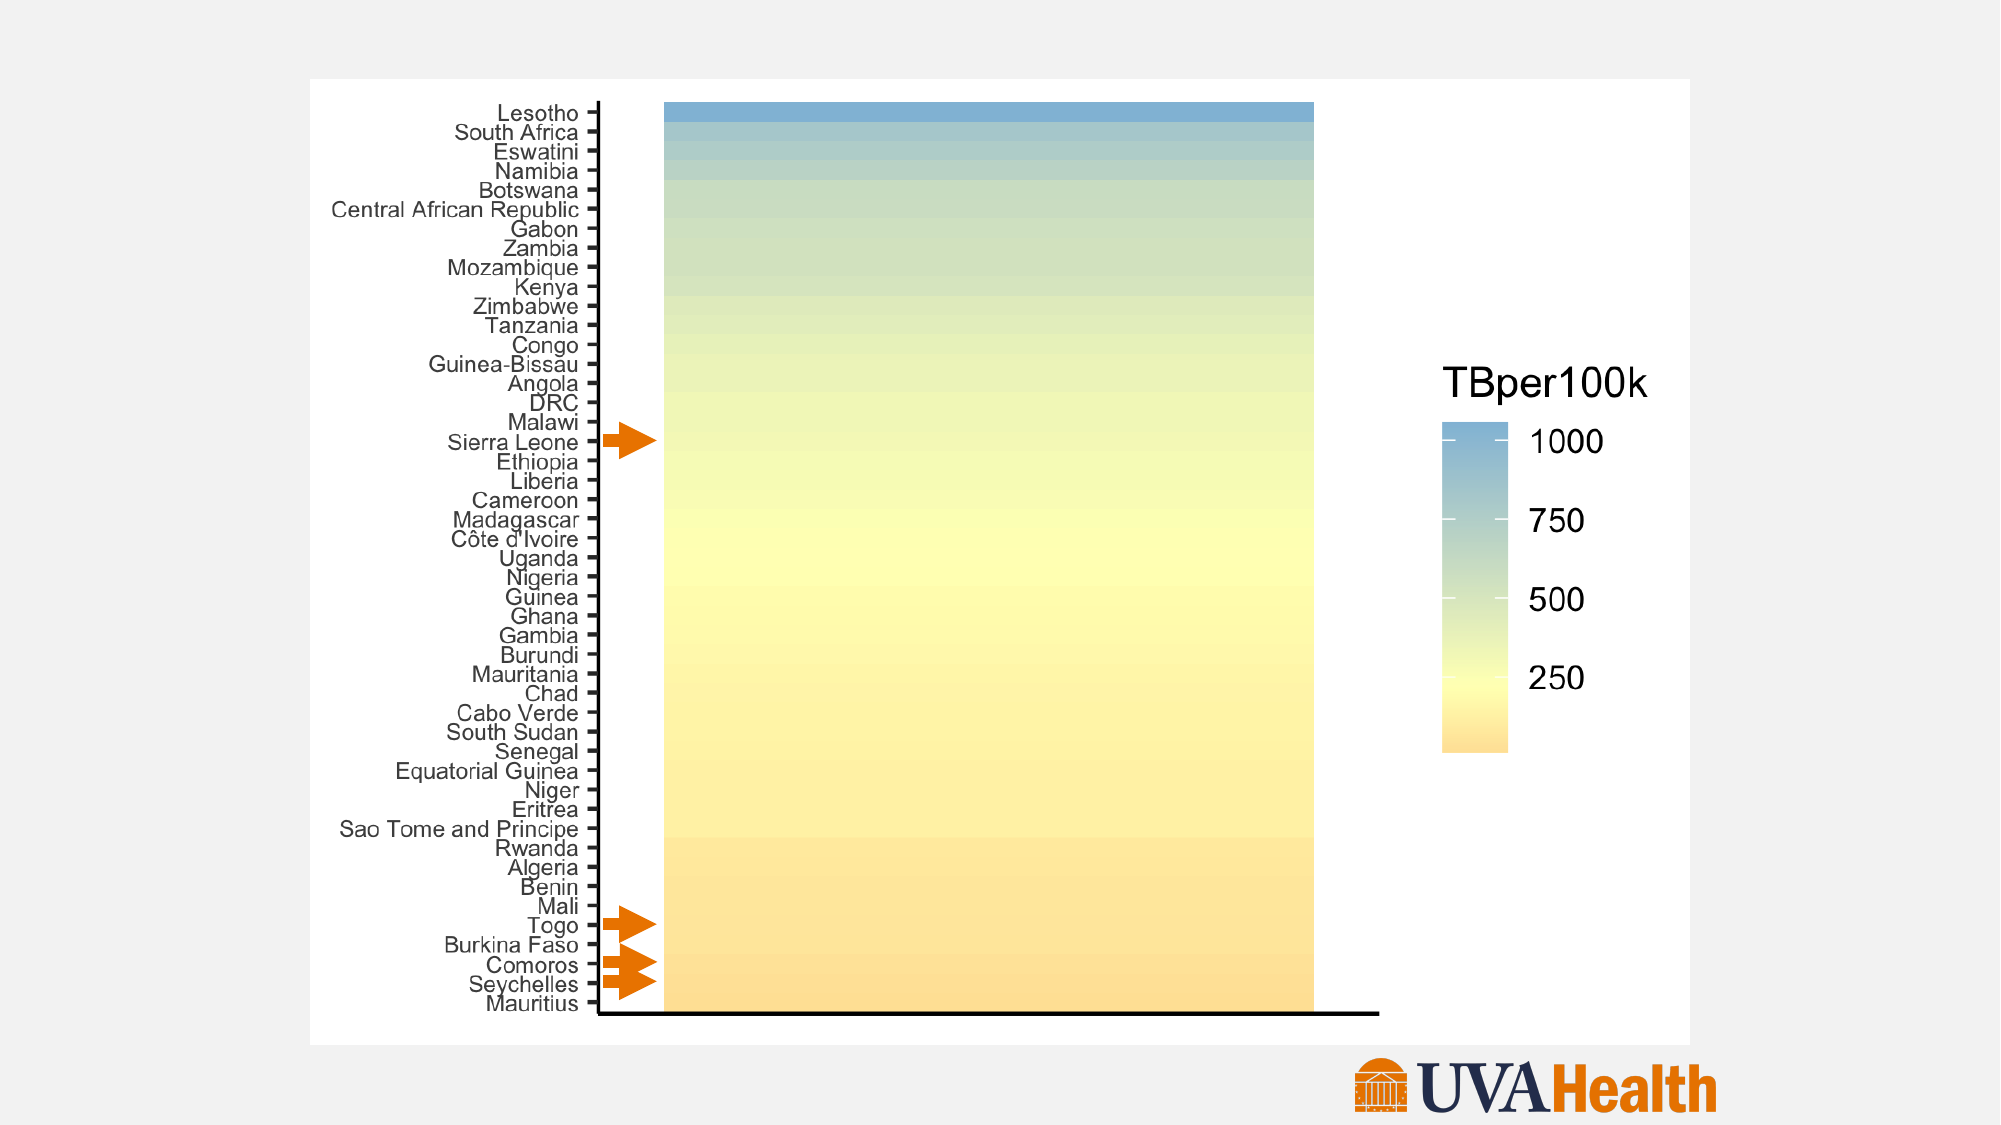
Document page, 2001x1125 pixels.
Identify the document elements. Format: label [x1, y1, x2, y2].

picture [1355, 1058, 1716, 1113]
picture [310, 79, 1690, 1045]
